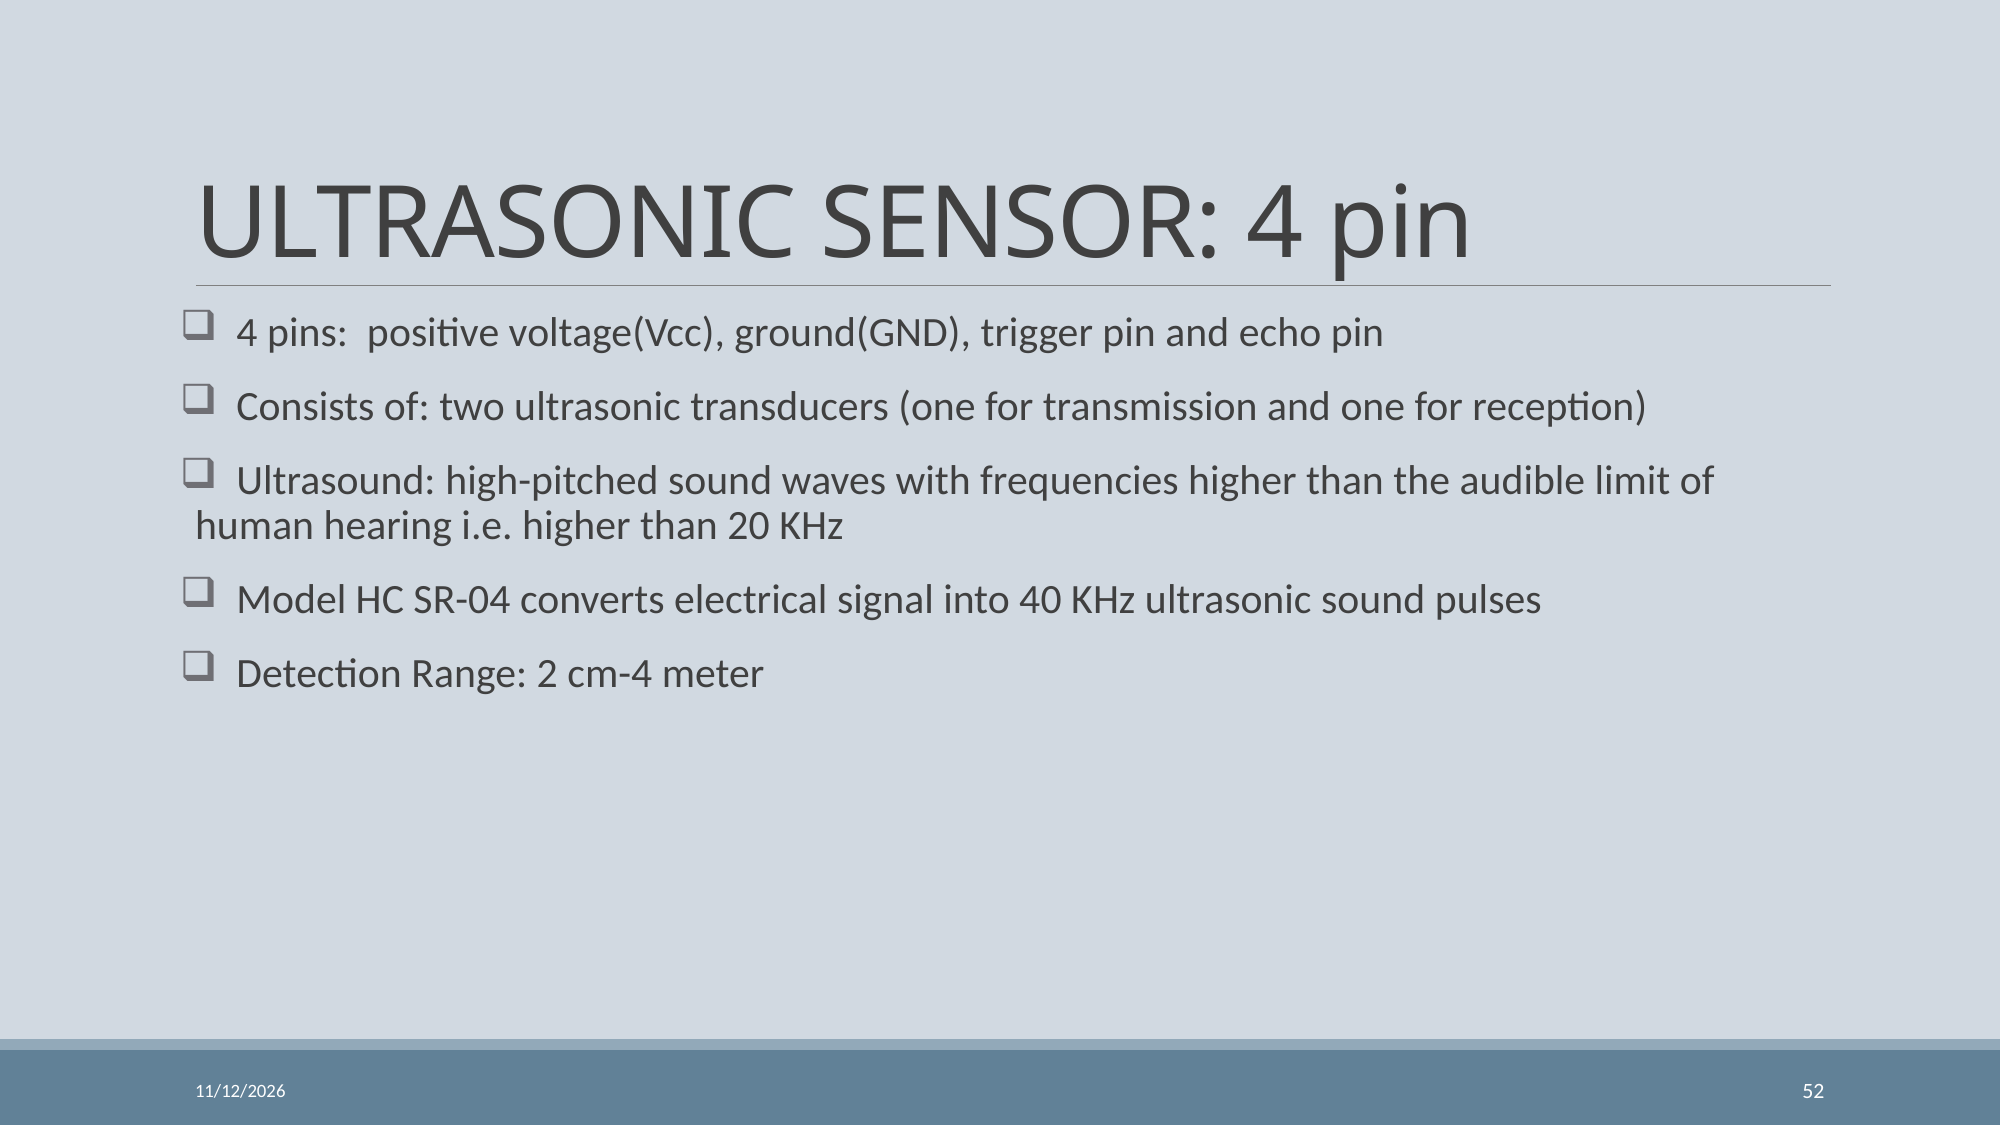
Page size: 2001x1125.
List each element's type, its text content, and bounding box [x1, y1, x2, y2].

list 4 pins: positive voltage(Vcc), ground(GND), trigger pin and echo pin Consists of: two ultrasonic transducers (one for transmission and one for reception) Ultrasound: high-pitched sound waves with frequencies higher than the audible limit of human hearing i.e. higher than 20 KHz Model HC SR-04 converts electrical signal into 40 KHz ultrasonic sound pulses Detection Range: 2 cm-4 meter [180, 302, 1830, 963]
title ULTRASONIC SENSOR: 4 pin [180, 47, 1830, 285]
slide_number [180, 1059, 586, 1120]
slide_number 52 [1624, 1059, 1840, 1120]
